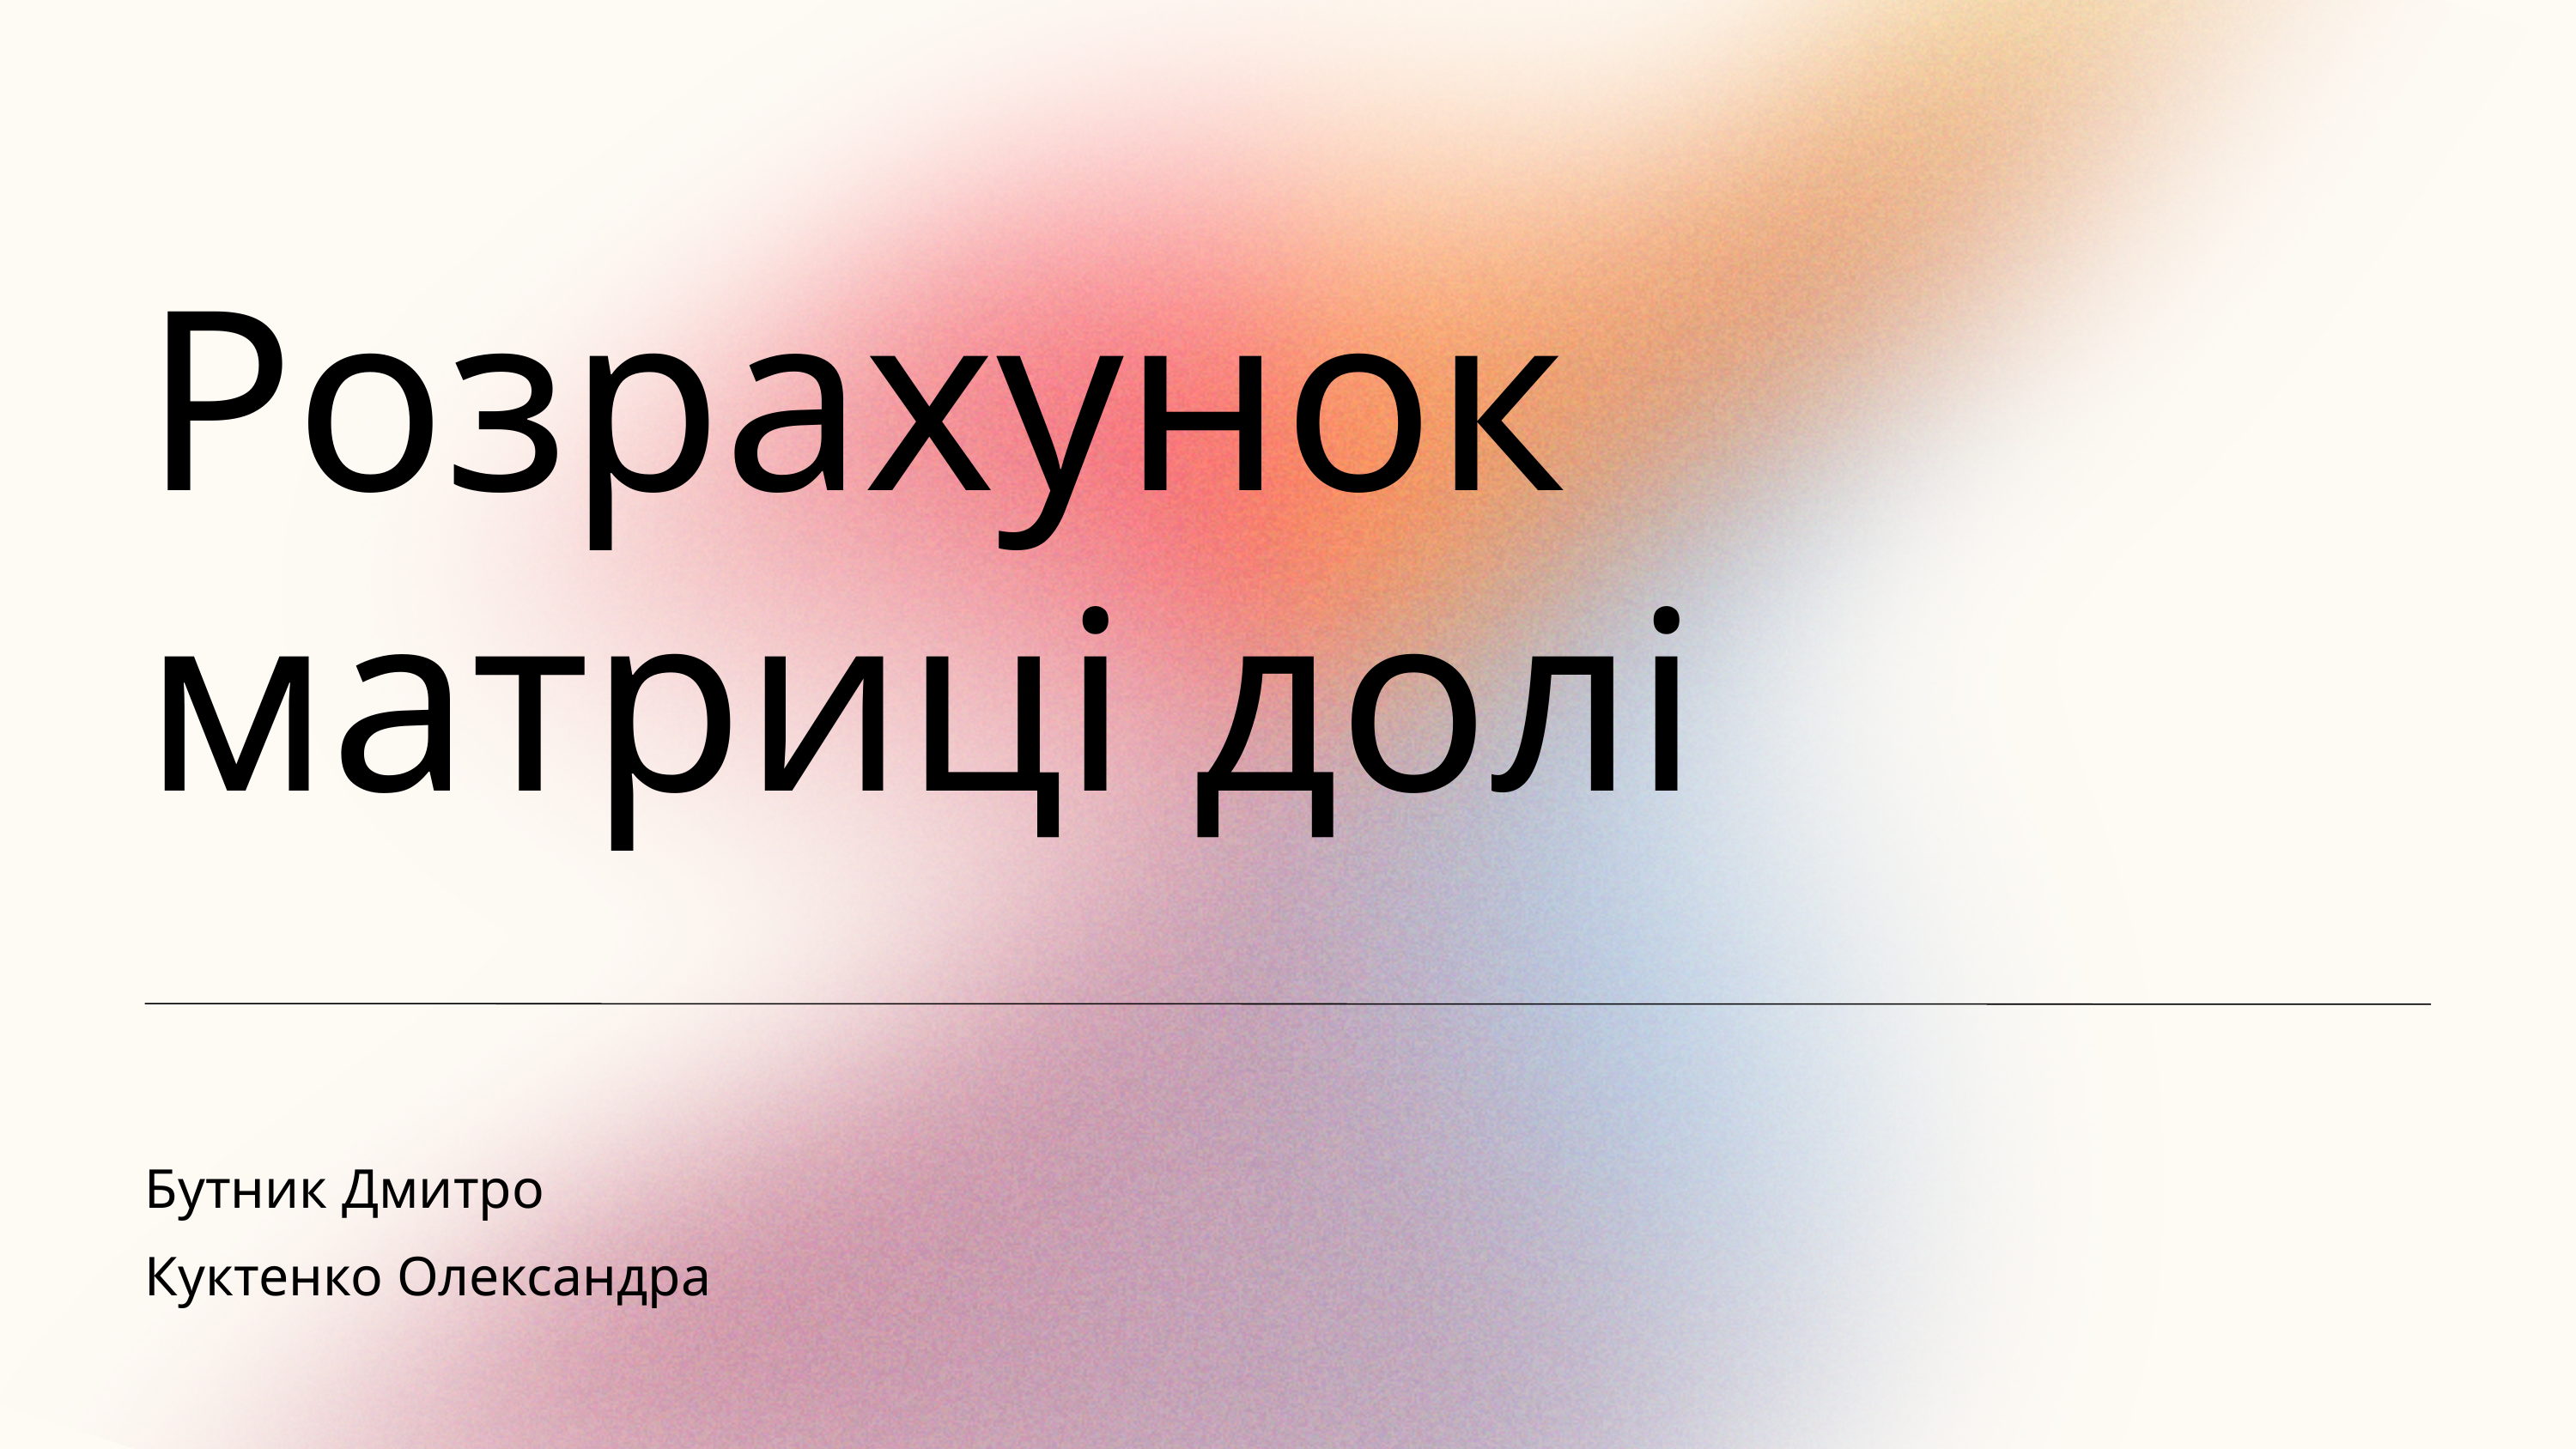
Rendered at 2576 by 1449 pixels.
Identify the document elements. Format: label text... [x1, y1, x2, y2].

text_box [144, 1149, 893, 1302]
text_box Розрахунок матриці долі [143, 239, 2192, 841]
text_box [0, 0, 2576, 1449]
